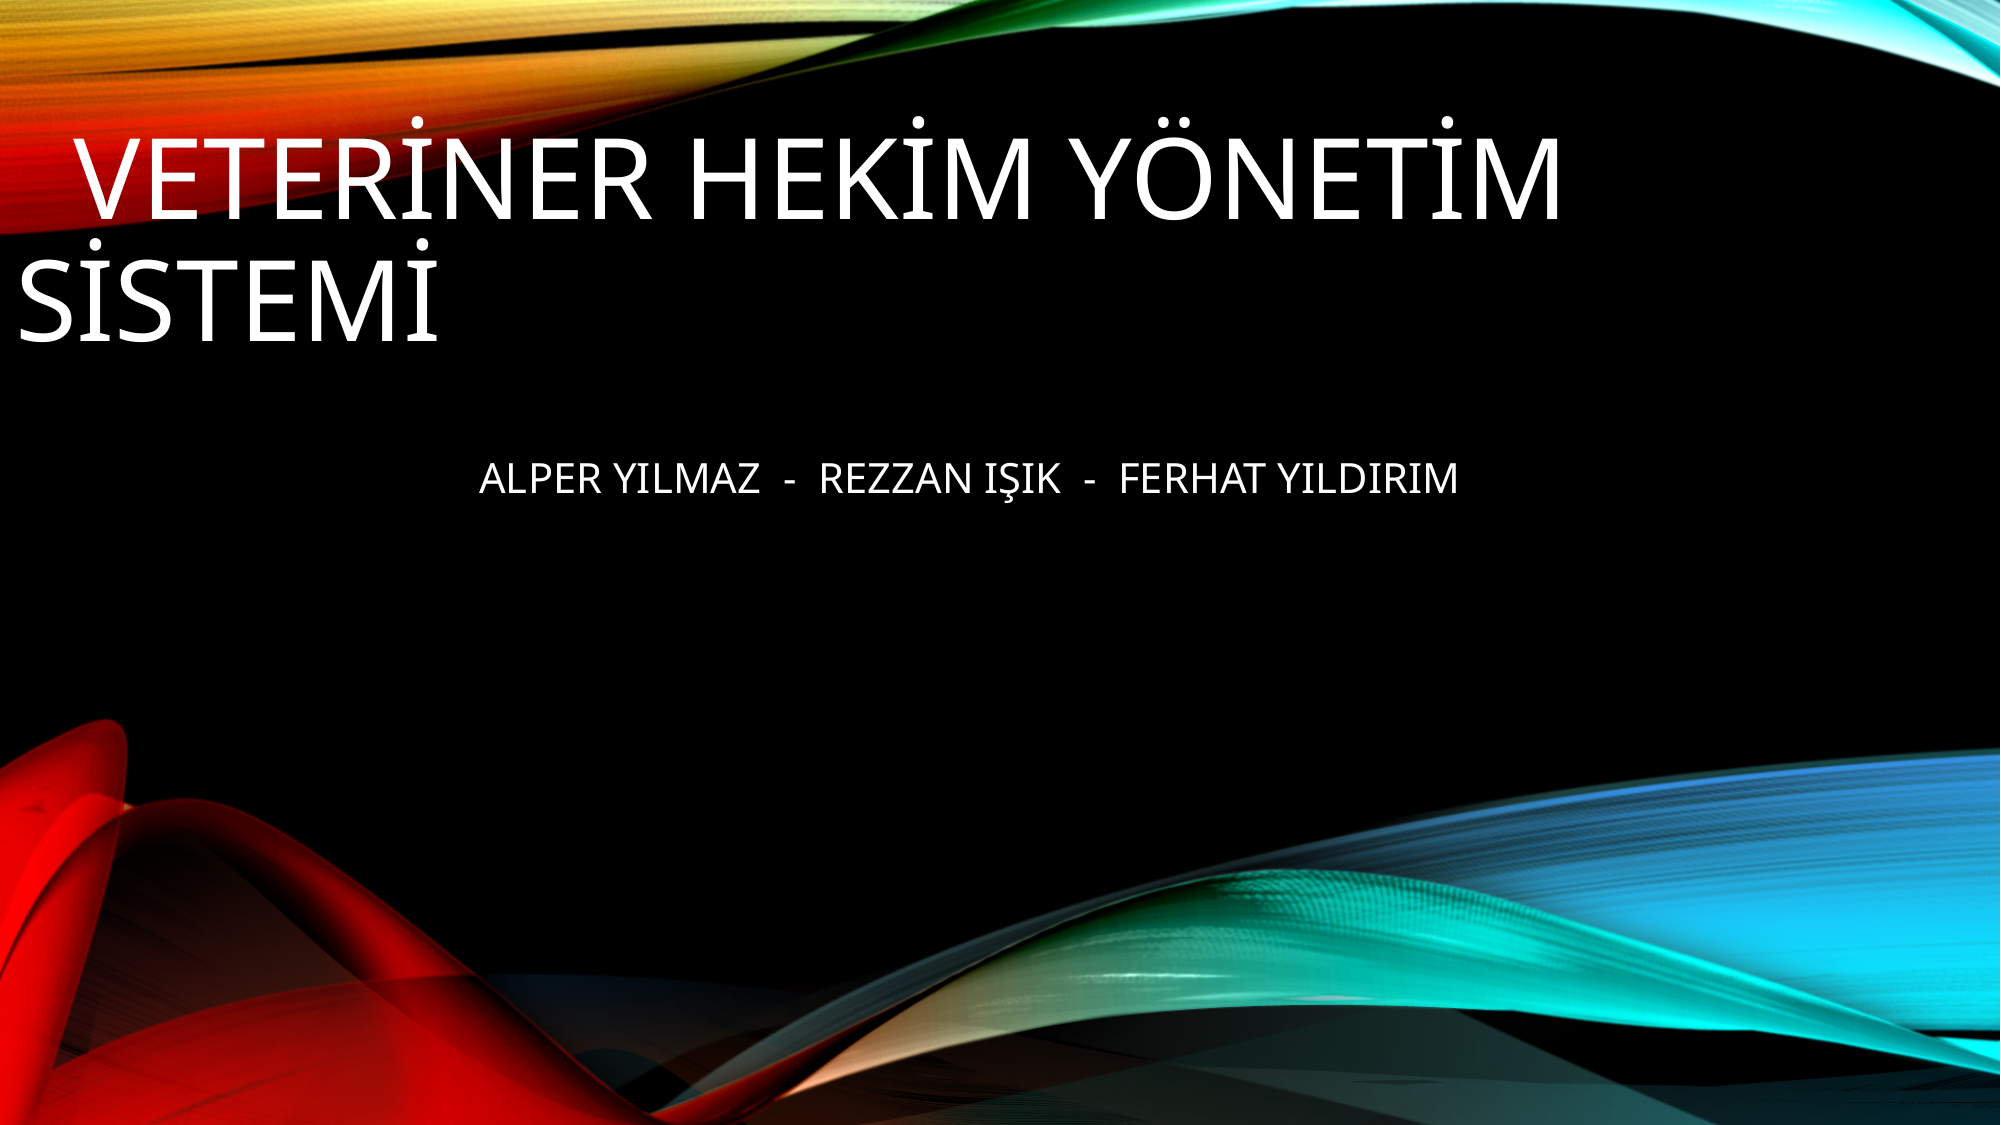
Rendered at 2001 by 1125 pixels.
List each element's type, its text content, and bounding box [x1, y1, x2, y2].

title VETERİNER HEKİM YÖNETİM SİSTEMİ [0, 73, 1937, 374]
picture [0, 717, 2000, 1125]
subtitle ALPER YILMAZ - REZZAN IŞIK - FERHAT YILDIRIM [34, 450, 1959, 575]
picture [0, 0, 2000, 237]
